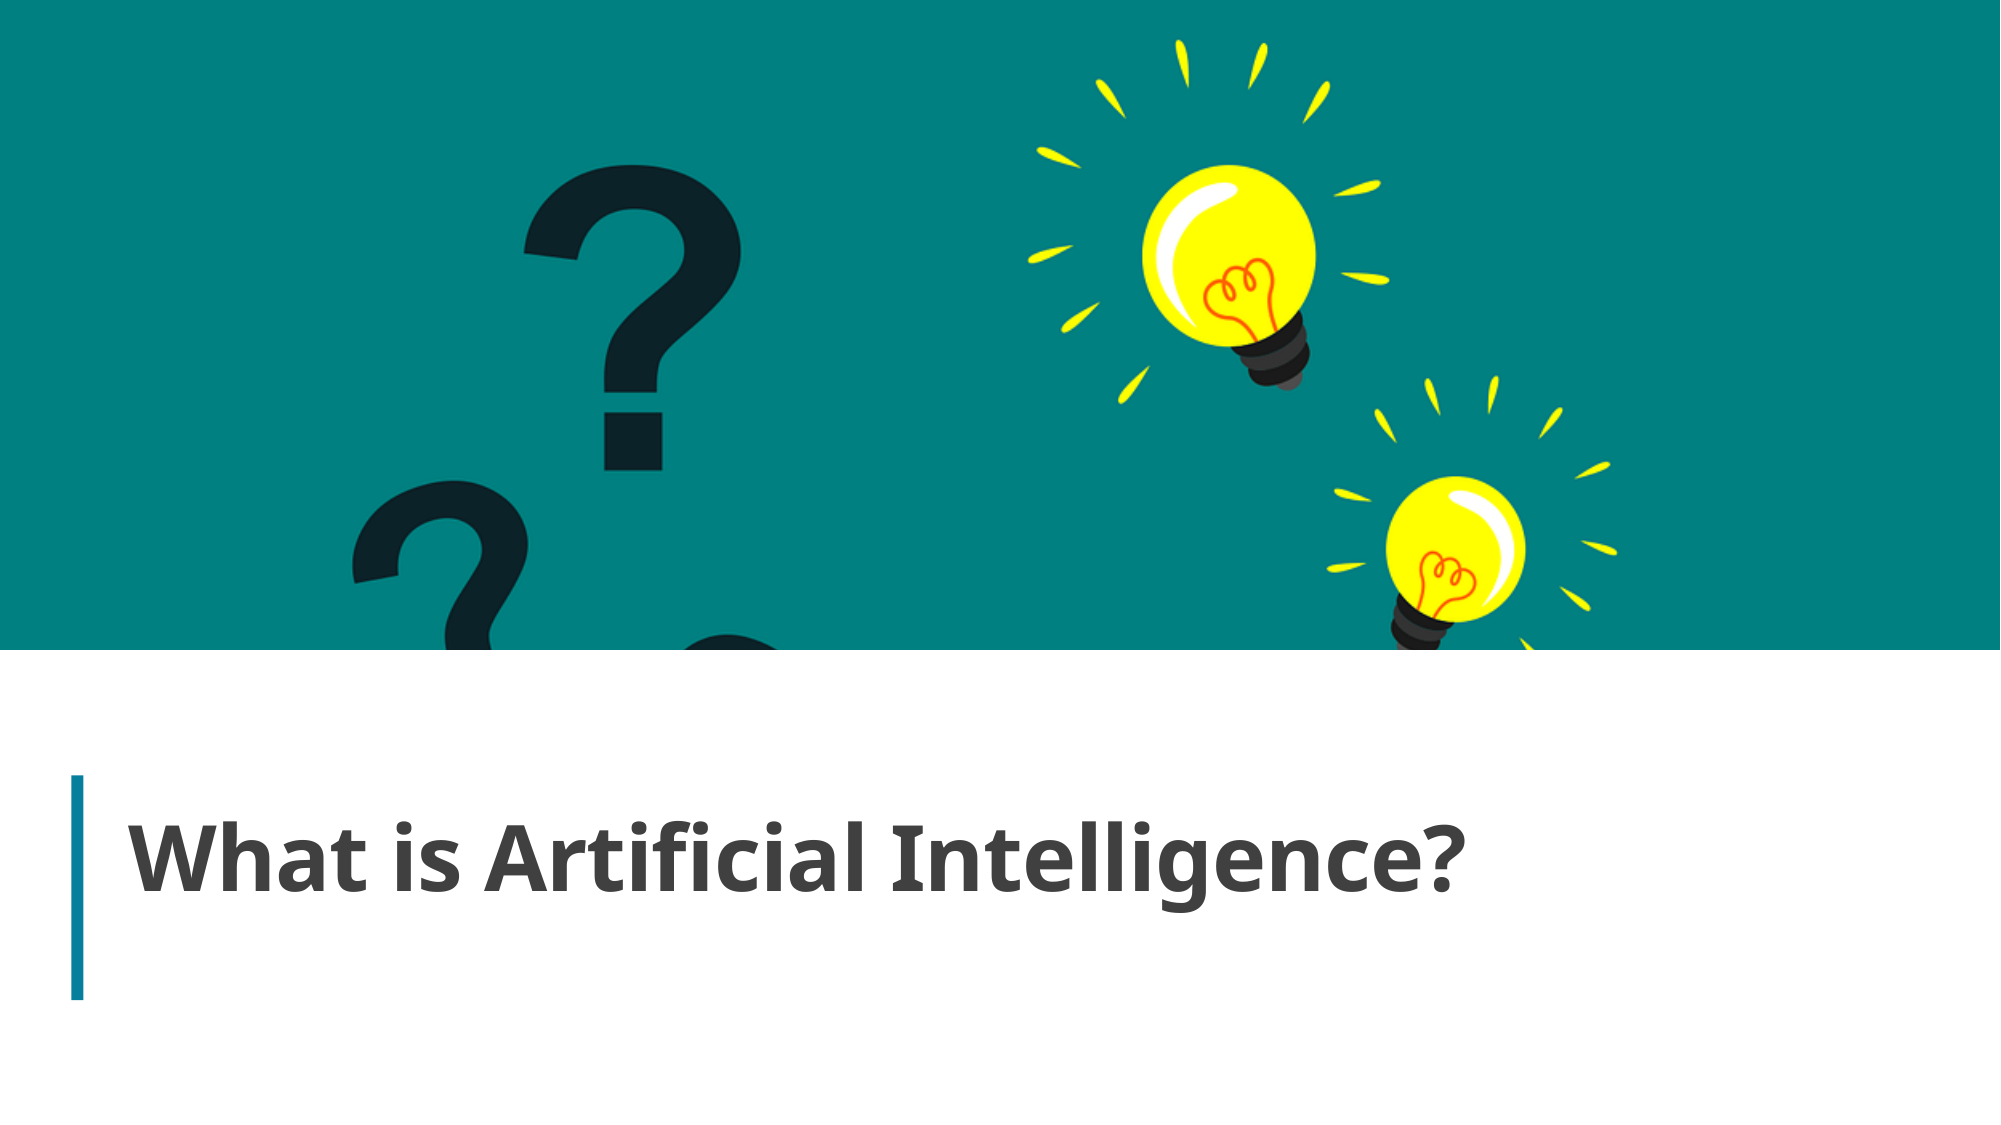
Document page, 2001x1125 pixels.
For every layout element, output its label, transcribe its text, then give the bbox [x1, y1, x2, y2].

picture [0, 0, 2000, 650]
title What is Artificial Intelligence? [113, 804, 1854, 920]
